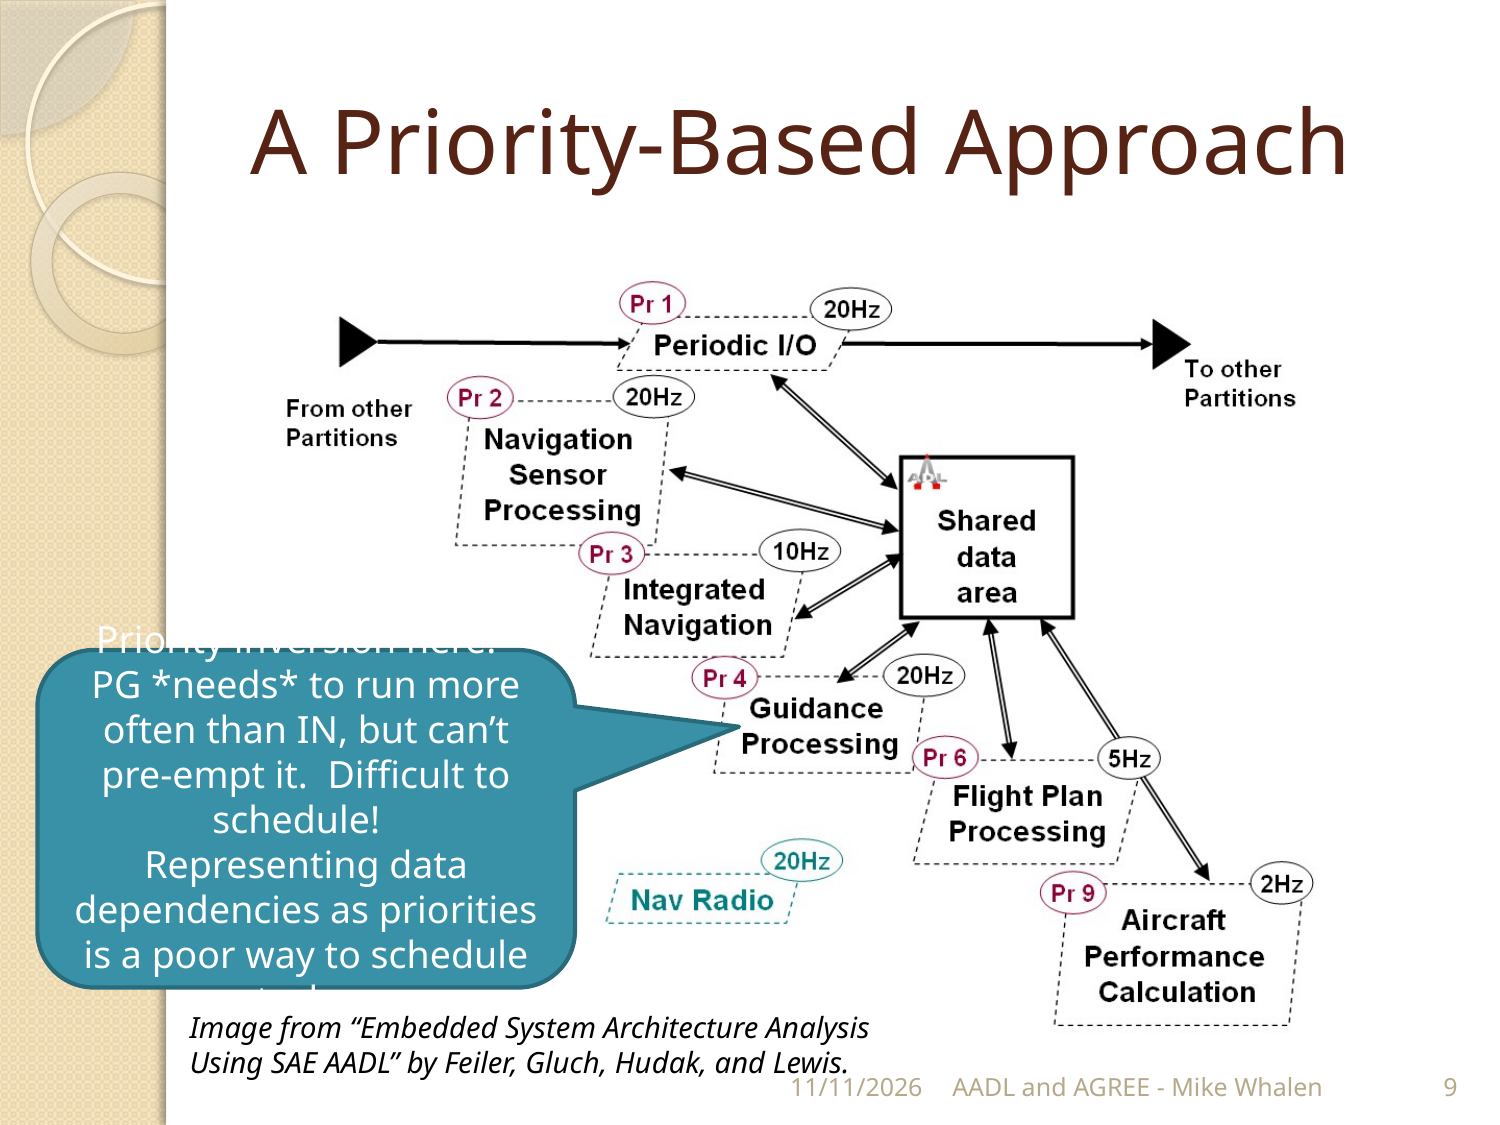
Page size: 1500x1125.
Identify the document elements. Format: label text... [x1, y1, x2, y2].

text_box Image from “Embedded System Architecture Analysis Using SAE AADL” by Feiler, Gluch, Hudak, and Lewis. [174, 1001, 913, 1087]
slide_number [587, 1062, 937, 1113]
slide_number 9 [1413, 1034, 1488, 1113]
text_box Priority inversion here. PG *needs* to run more often than IN, but can’t pre-empt it. Difficult to schedule! Representing data dependencies as priorities is a poor way to schedule tasks. [35, 647, 267, 990]
title A Priority-Based Approach [235, 45, 1466, 233]
footer AADL and AGREE - Mike Whalen [937, 1034, 1413, 1113]
picture [274, 274, 1335, 1050]
